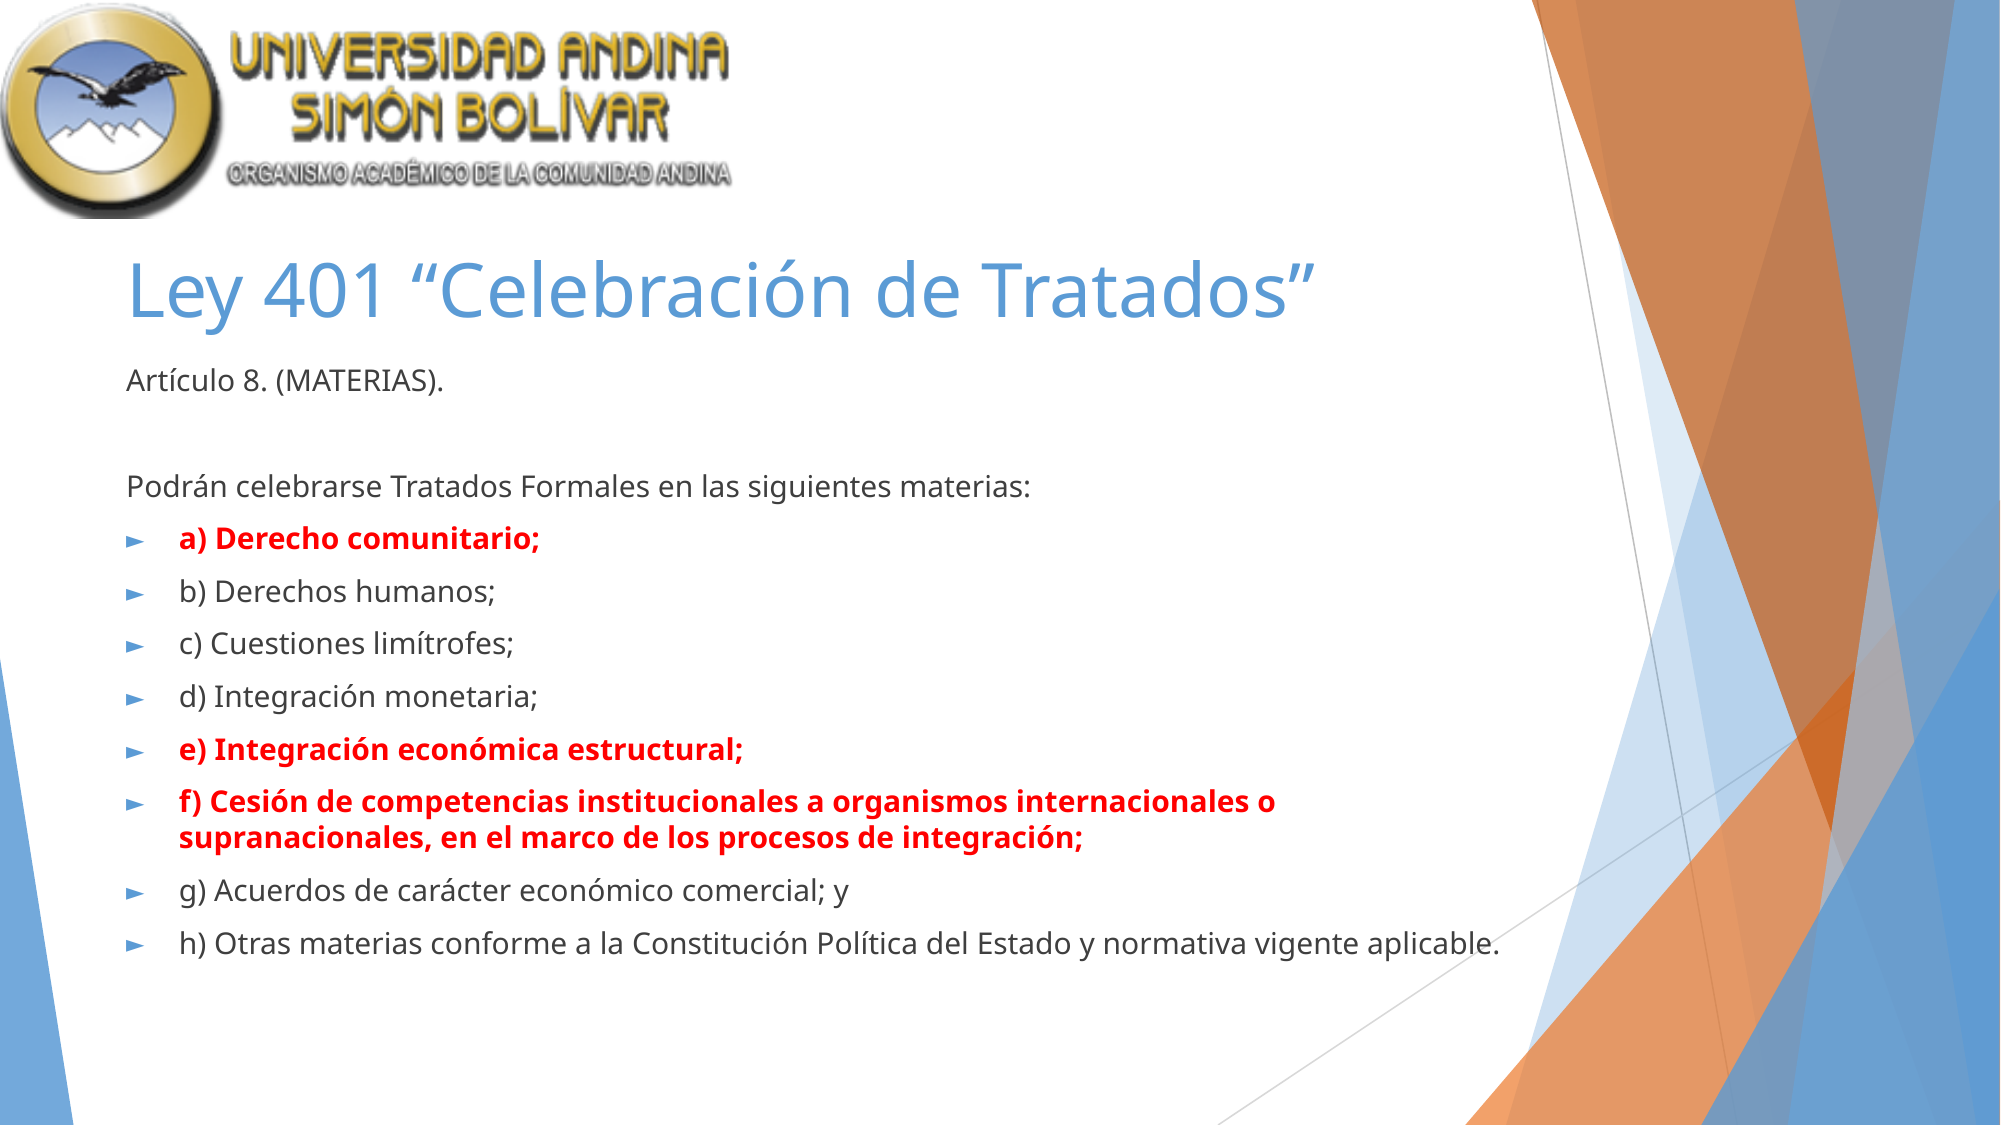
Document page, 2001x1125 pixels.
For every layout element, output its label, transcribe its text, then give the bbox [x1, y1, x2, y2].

list Artículo 8. (MATERIAS). Podrán celebrarse Tratados Formales en las siguientes materias: a) Derecho comunitario; b) Derechos humanos; c) Cuestiones limítrofes; d) Integración monetaria; e) Integración económica estructural; f) Cesión de competencias institucionales a organismos internacionales o supranacionales, en el marco de los procesos de integración; g) Acuerdos de carácter económico comercial; y h) Otras materias conforme a la Constitución Política del Estado y normativa vigente aplicable. [111, 354, 1522, 992]
picture [0, 1, 765, 220]
title Ley 401 “Celebración de Tratados” [111, 235, 1522, 354]
